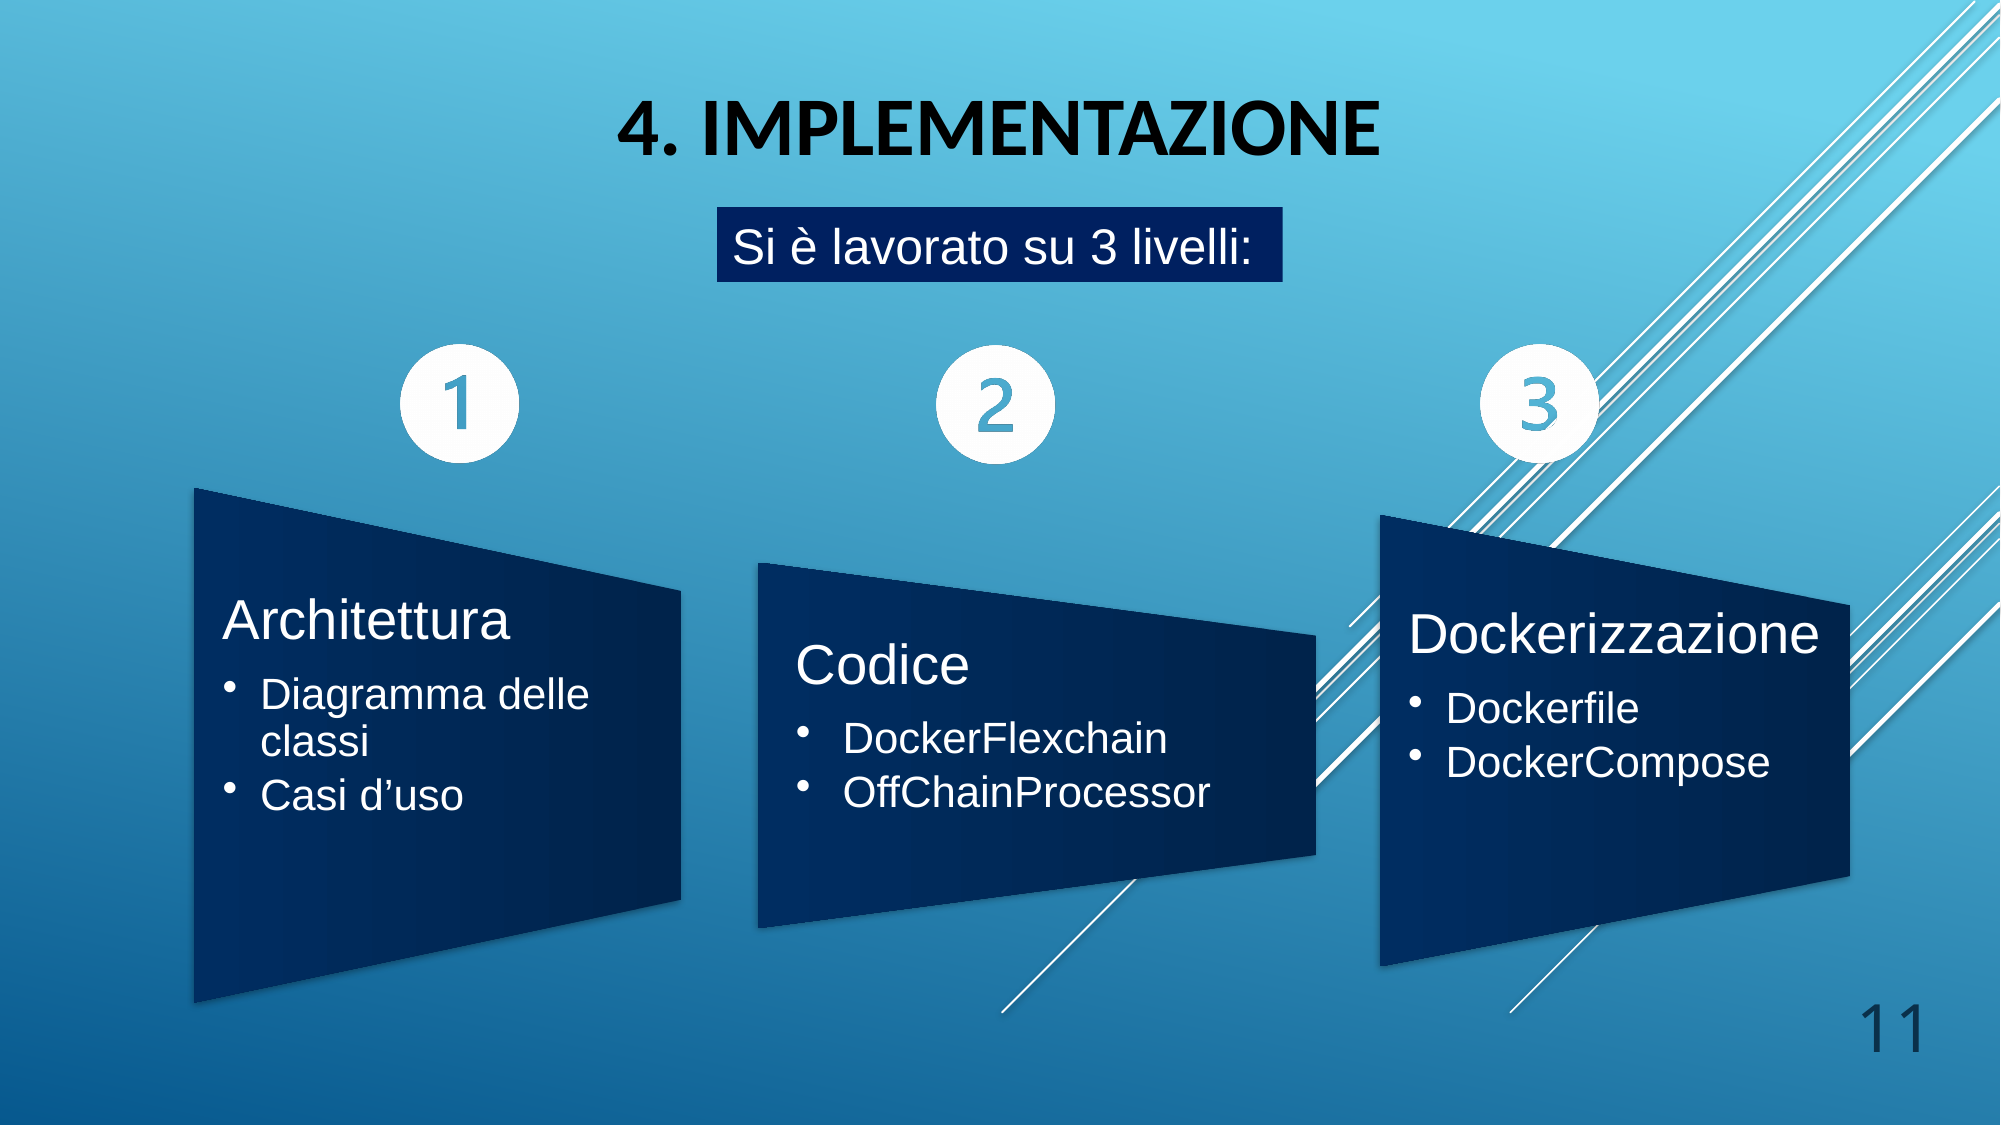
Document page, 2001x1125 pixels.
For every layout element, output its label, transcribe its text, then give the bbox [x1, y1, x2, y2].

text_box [194, 487, 682, 1003]
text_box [758, 562, 1317, 929]
picture [1464, 327, 1616, 479]
text_box Si è lavorato su 3 livelli: [717, 207, 1283, 282]
picture [384, 327, 536, 479]
picture [920, 328, 1071, 480]
text_box 4. IMPLEMENtAZIONE [363, 17, 1637, 180]
text_box 11 [1760, 974, 1949, 1085]
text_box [194, 431, 1751, 1018]
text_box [1379, 514, 1850, 967]
